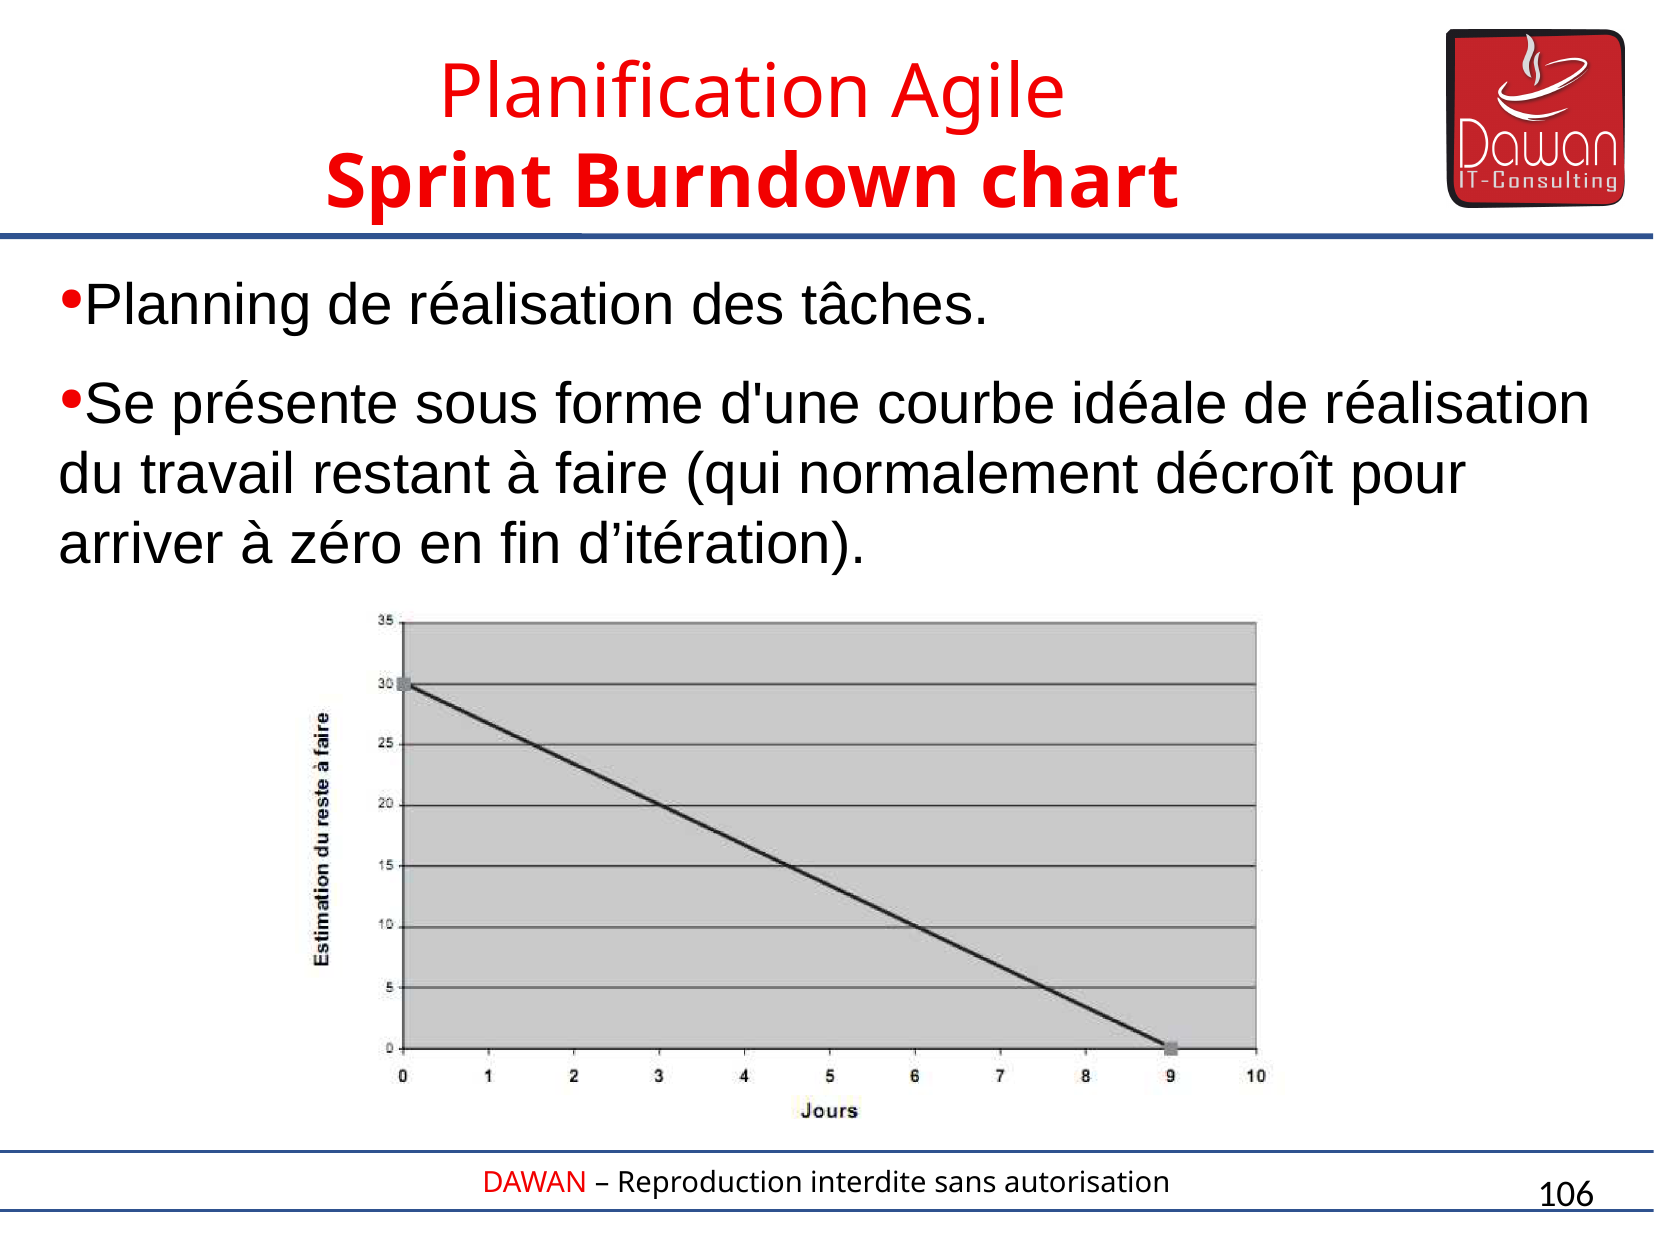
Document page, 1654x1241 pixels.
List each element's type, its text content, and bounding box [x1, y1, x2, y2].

picture [284, 604, 1304, 1129]
text_box 106 [1535, 1169, 1595, 1233]
list Planning de réalisation des tâches. Se présente sous forme d'une courbe idéale de réalisation du travail restant à faire (qui normalement décroît pour arriver à zéro en ﬁn d’itération). [59, 265, 1595, 1109]
title Planification Agile Sprint Burndown chart [59, 29, 1447, 237]
picture [1447, 29, 1625, 208]
